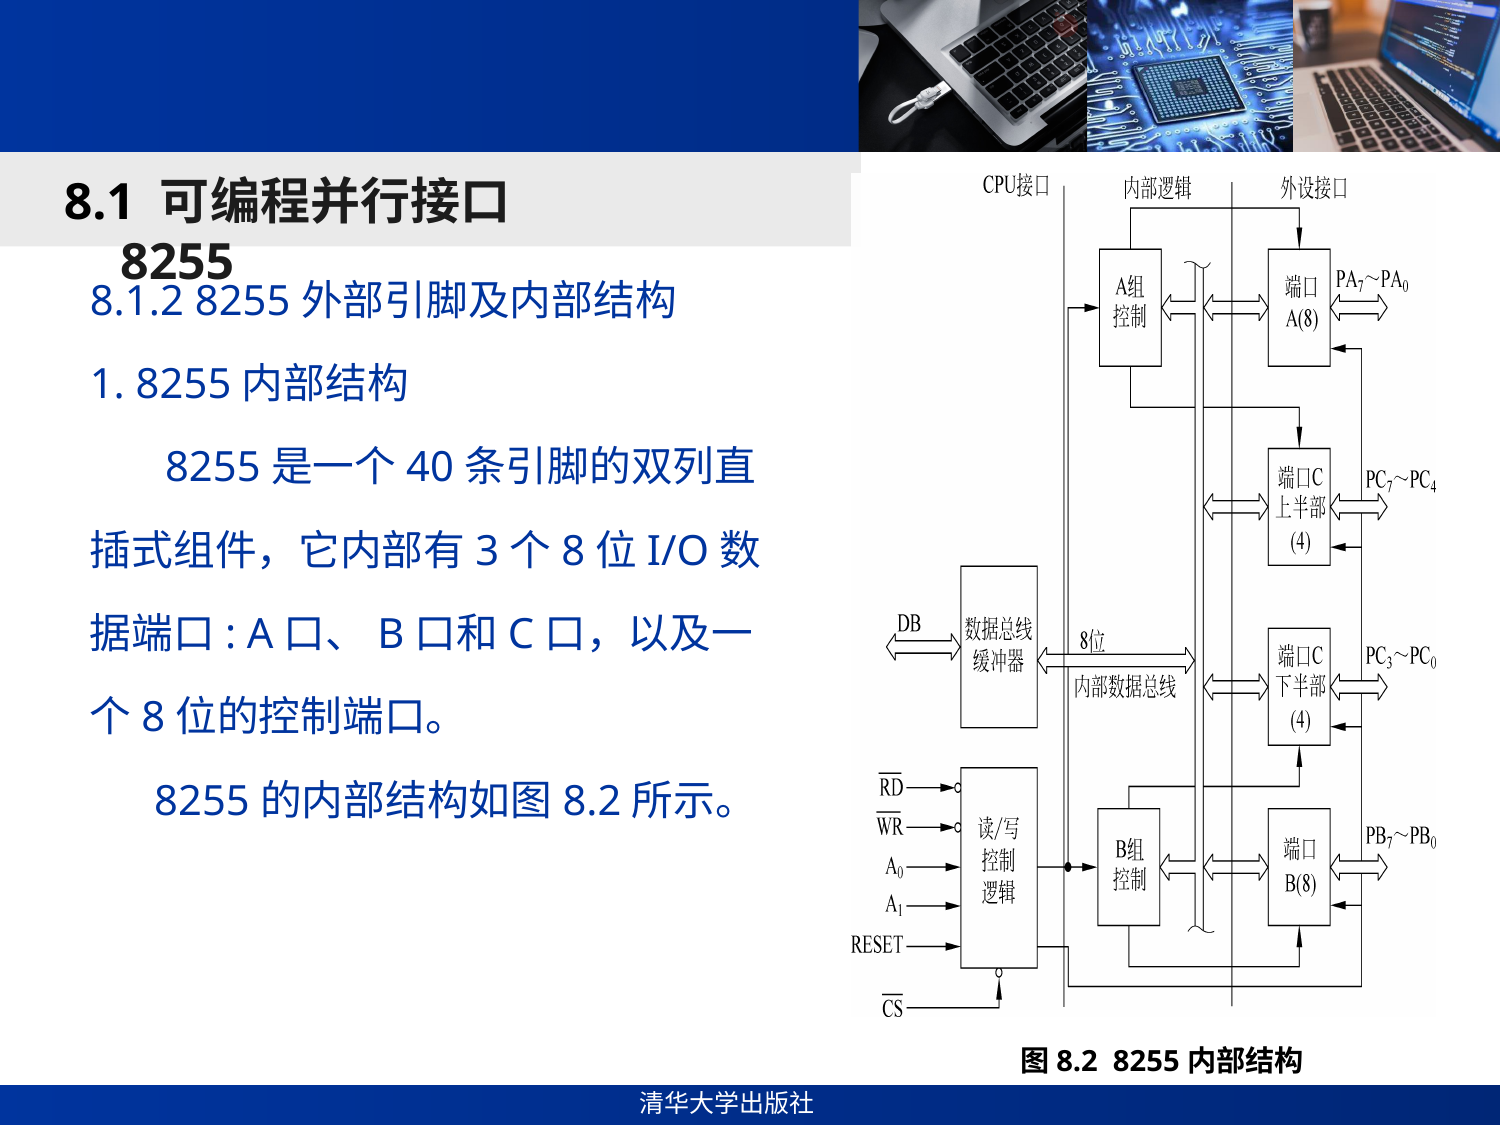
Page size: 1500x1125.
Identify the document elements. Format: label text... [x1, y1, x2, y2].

picture [851, 172, 1436, 1018]
list 8.1 可编程并行接口8255 [49, 162, 644, 258]
list 8.1.2 8255外部引脚及内部结构 1. 8255内部结构 8255是一个40条引脚的双列直插式组件，它内部有3个8位I/O数据端口: A口、B口和C口，以及一个8位的控制端口。 8255的内部结构如图8.2所示。 [75, 232, 810, 1073]
text_box 图8.2 8255内部结构 [972, 1034, 1352, 1085]
picture [858, 0, 1500, 152]
